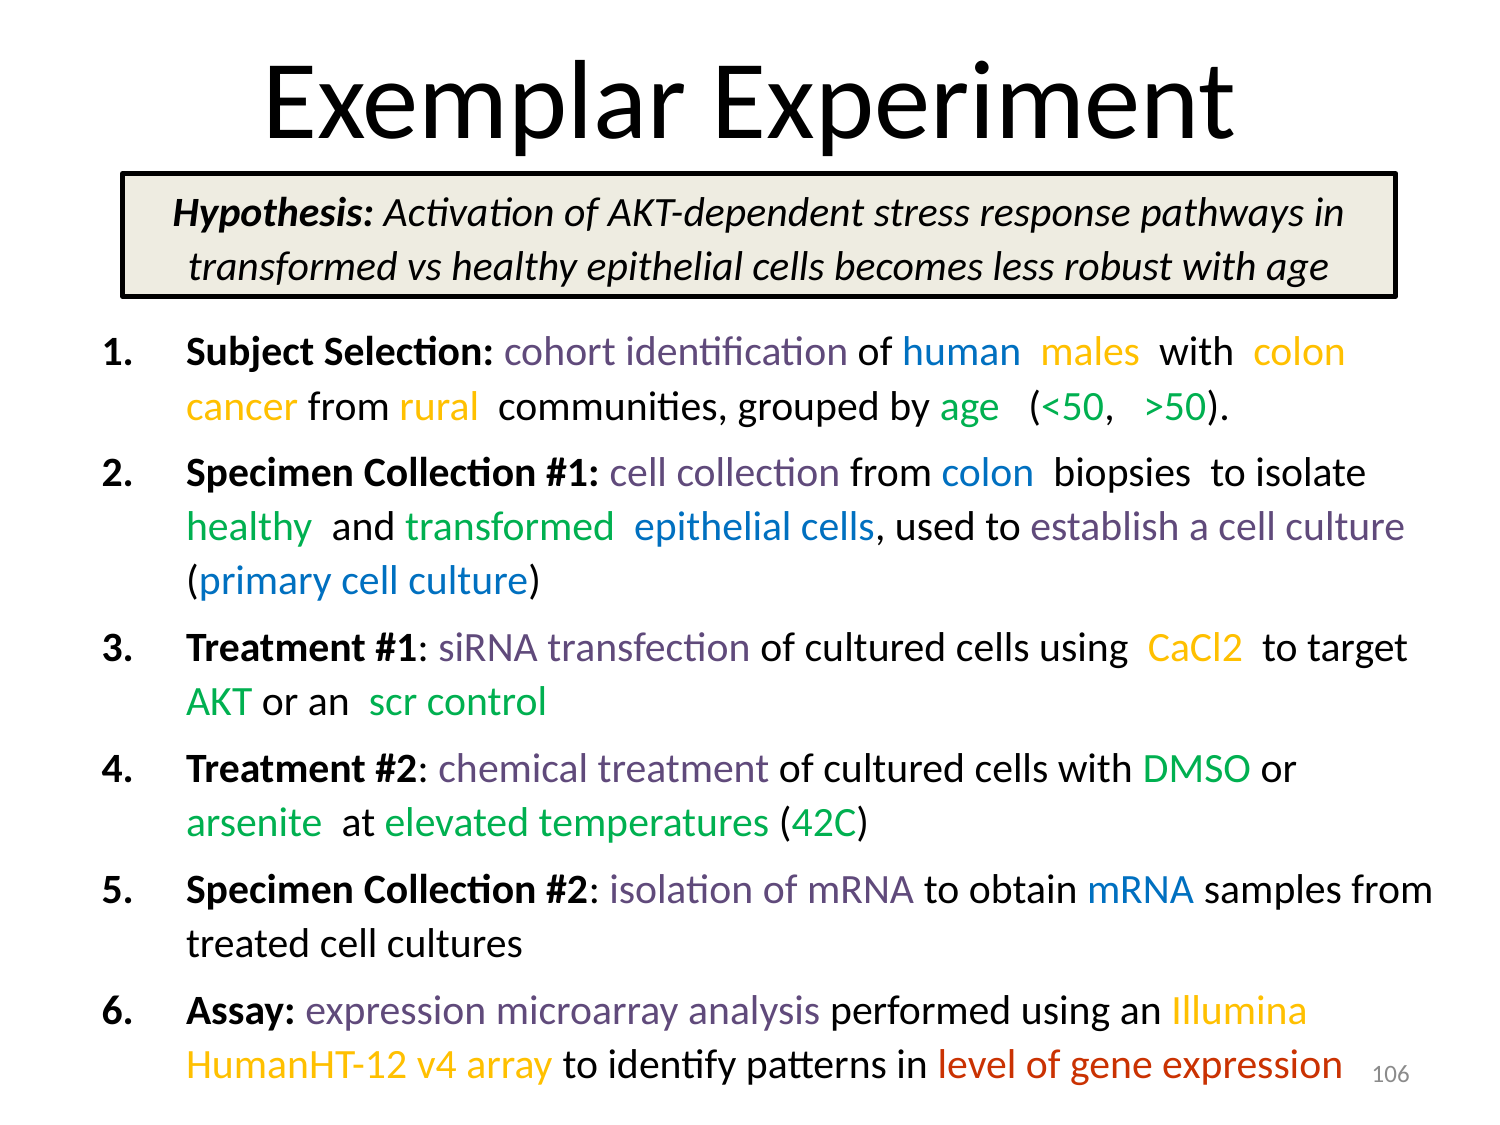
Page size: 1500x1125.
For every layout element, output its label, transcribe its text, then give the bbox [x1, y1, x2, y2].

slide_number 106 [1074, 1042, 1425, 1103]
list Subject Selection: cohort identification of human males with colon cancer from rural communities, grouped by age (<50, >50). Specimen Collection #1: cell collection from colon biopsies to isolate healthy and transformed epithelial cells, used to establish a cell culture (primary cell culture) Treatment #1: siRNA transfection of cultured cells using CaCl2 to target AKT or an scr control Treatment #2: chemical treatment of cultured cells with DMSO or arsenite at elevated temperatures (42C) Specimen Collection #2: isolation of mRNA to obtain mRNA samples from treated cell cultures Assay: expression microarray analysis performed using an Illumina HumanHT-12 v4 array to identify patterns in level of gene expression [50, 312, 1450, 1125]
text_box Hypothesis: Activation of AKT-dependent stress response pathways in transformed vs healthy epithelial cells becomes less robust with age [122, 173, 1396, 297]
title Exemplar Experiment [75, 0, 1425, 188]
